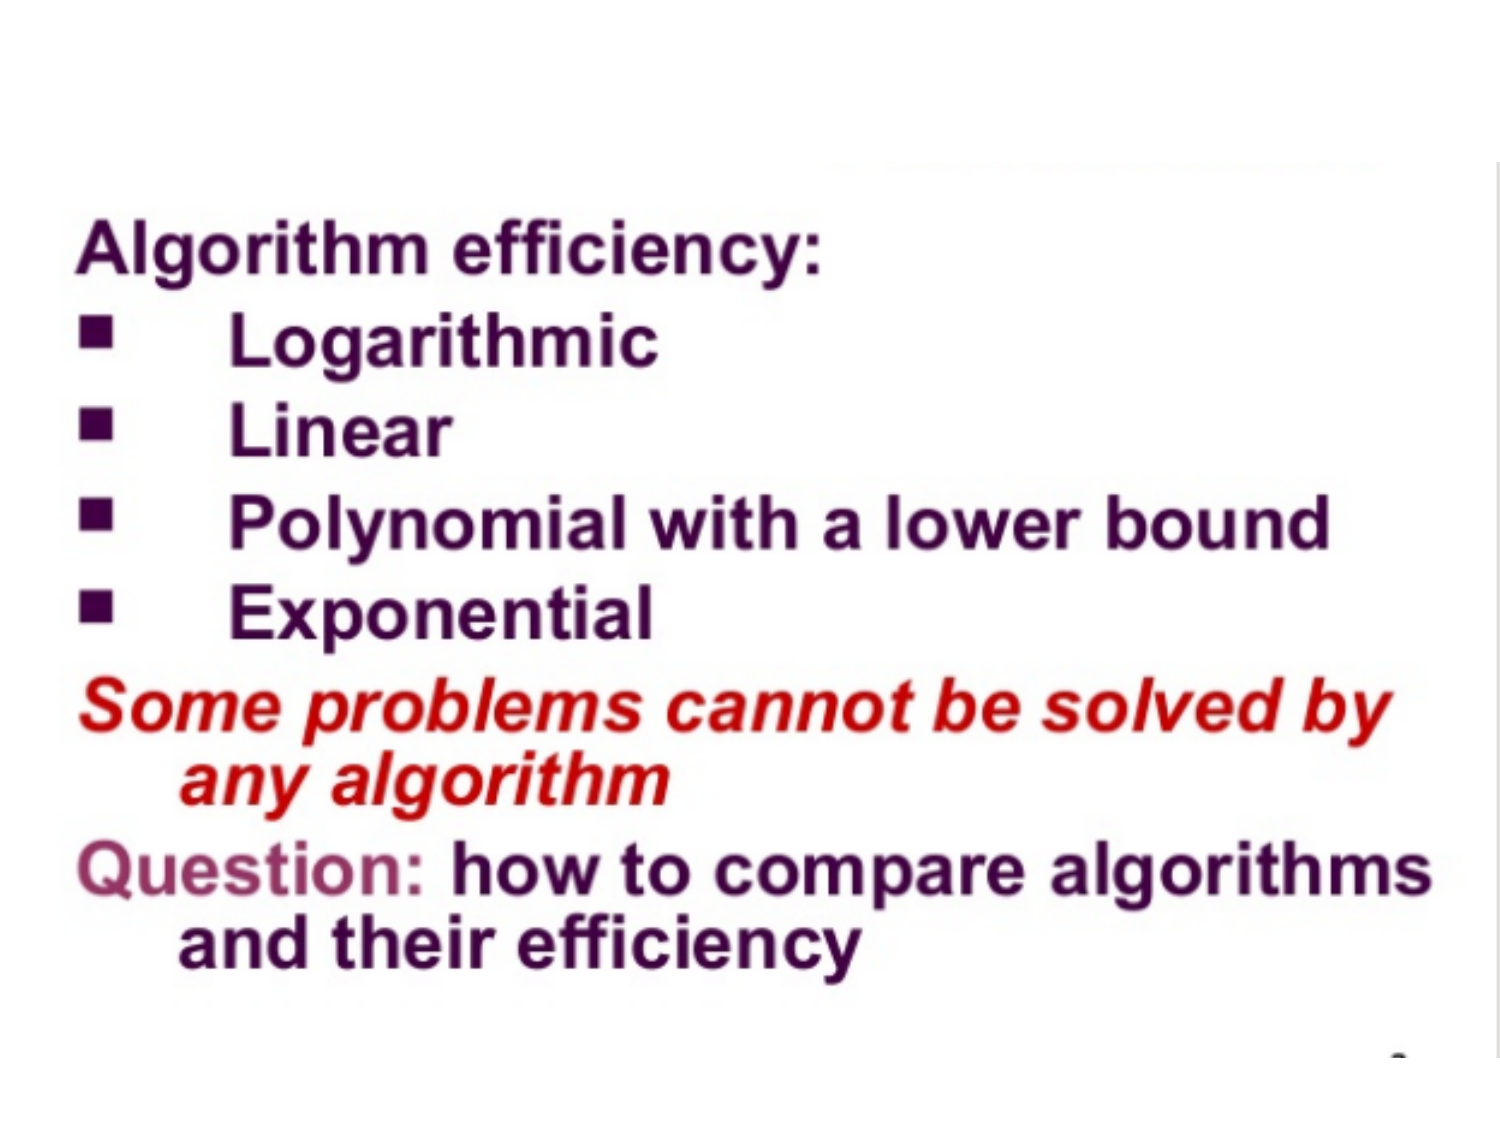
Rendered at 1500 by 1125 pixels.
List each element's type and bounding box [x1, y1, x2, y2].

picture [0, 162, 1500, 1058]
